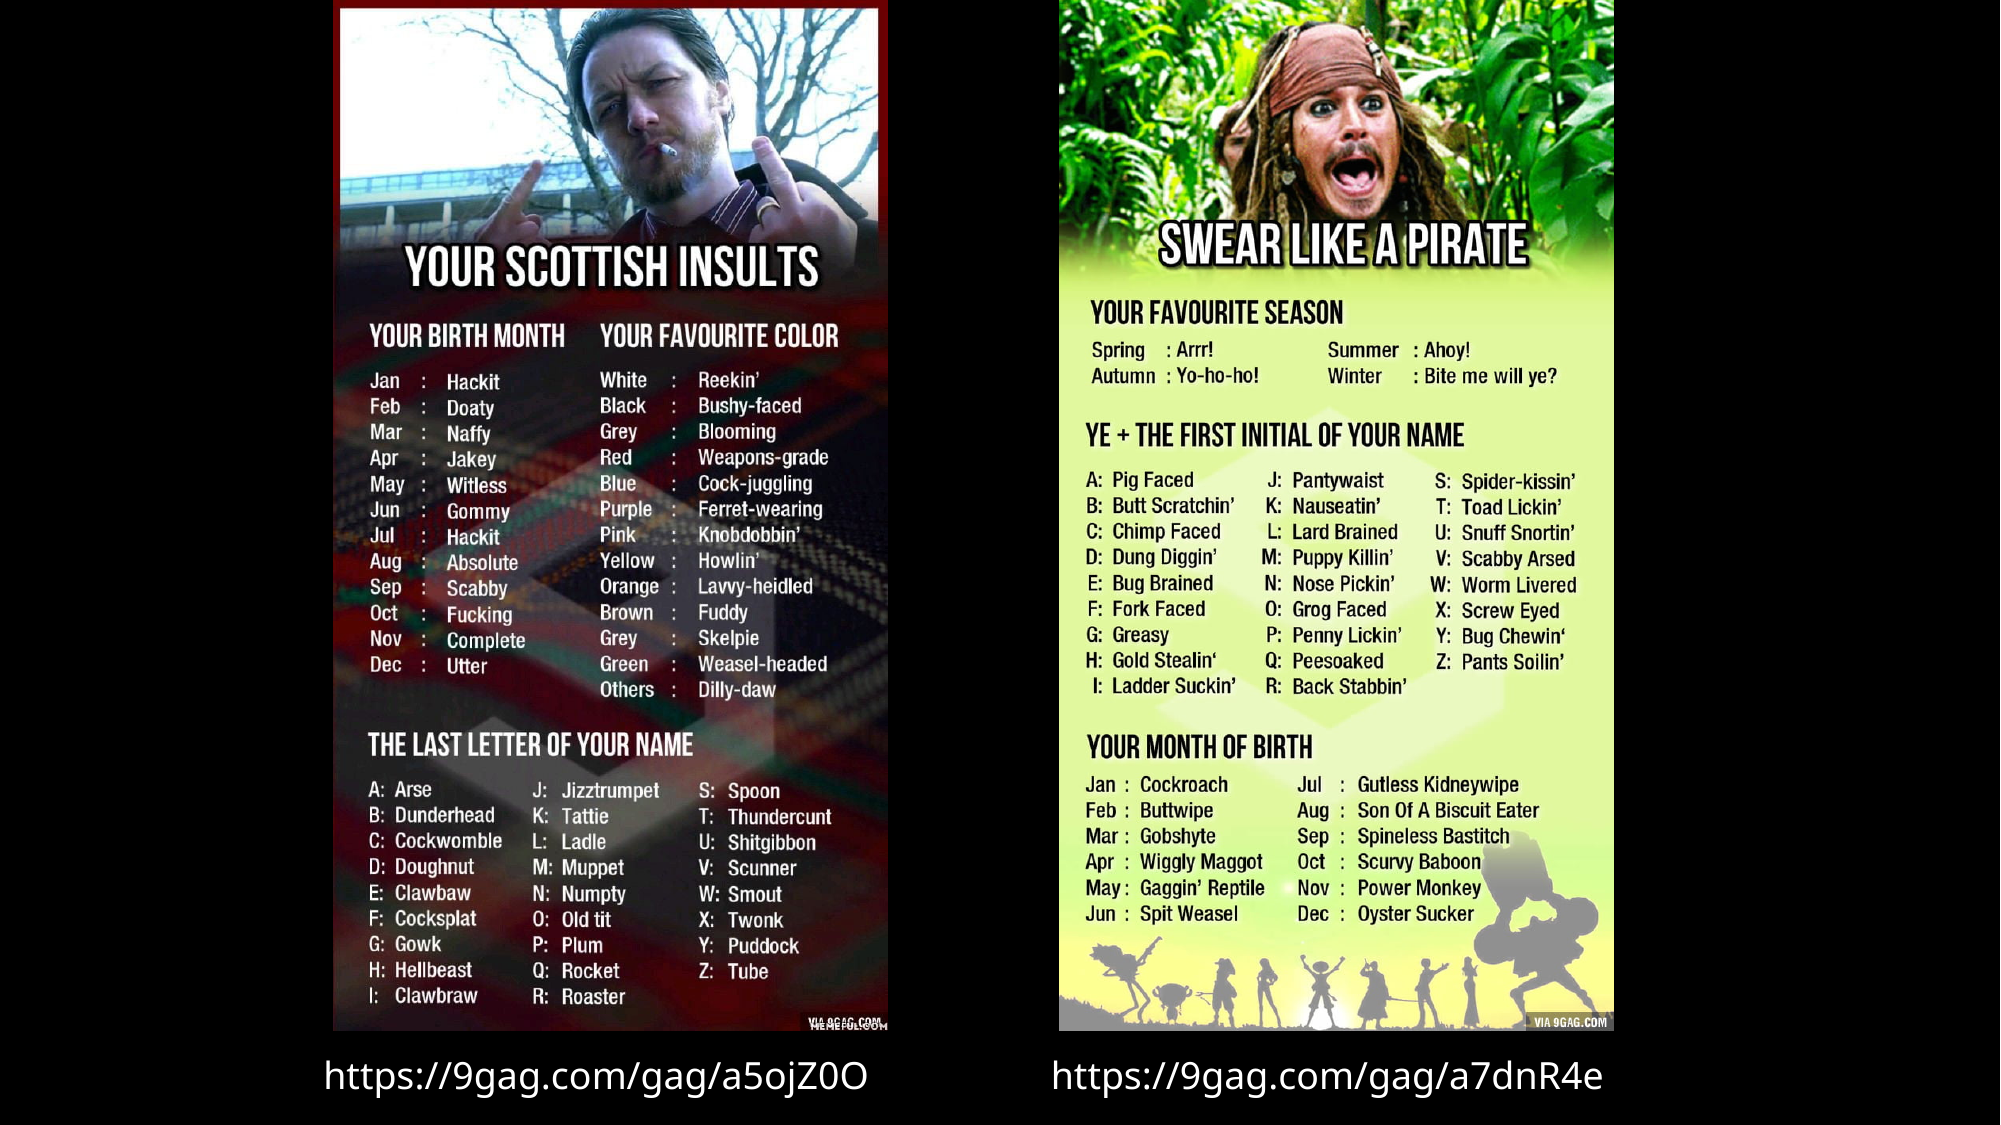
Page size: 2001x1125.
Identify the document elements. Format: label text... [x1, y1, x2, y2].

picture [333, 0, 888, 1032]
text_box https://9gag.com/gag/a7dnR4e [1036, 1044, 1671, 1105]
text_box https://9gag.com/gag/a5ojZ0O [308, 1044, 964, 1105]
picture [1059, 0, 1614, 1032]
